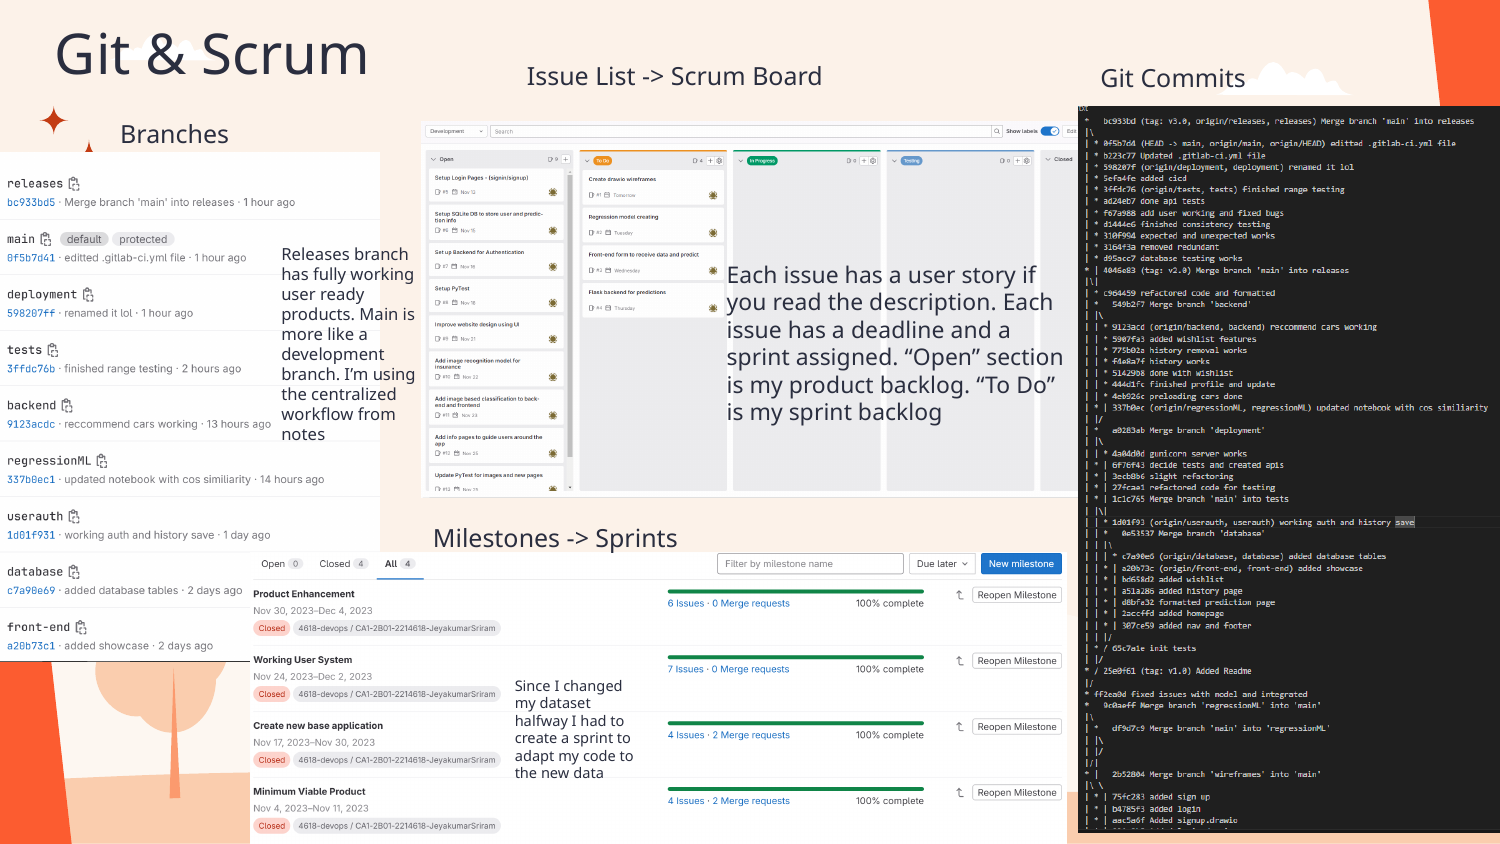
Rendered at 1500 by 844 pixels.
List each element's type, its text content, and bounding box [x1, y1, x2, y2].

picture [0, 152, 1068, 844]
title Git & Scrum [39, 3, 1304, 97]
text_box Releases branch has fully working user ready products. Main is more like a development branch. I’m using the centralized workflow from notes [384, 228, 416, 404]
text_box Branches [105, 103, 399, 165]
text_box Issue List -> Scrum Board [511, 45, 843, 107]
picture [421, 105, 1500, 833]
text_box Git Commits [1085, 47, 1380, 104]
subtitle Milestones -> Sprints [417, 507, 712, 550]
